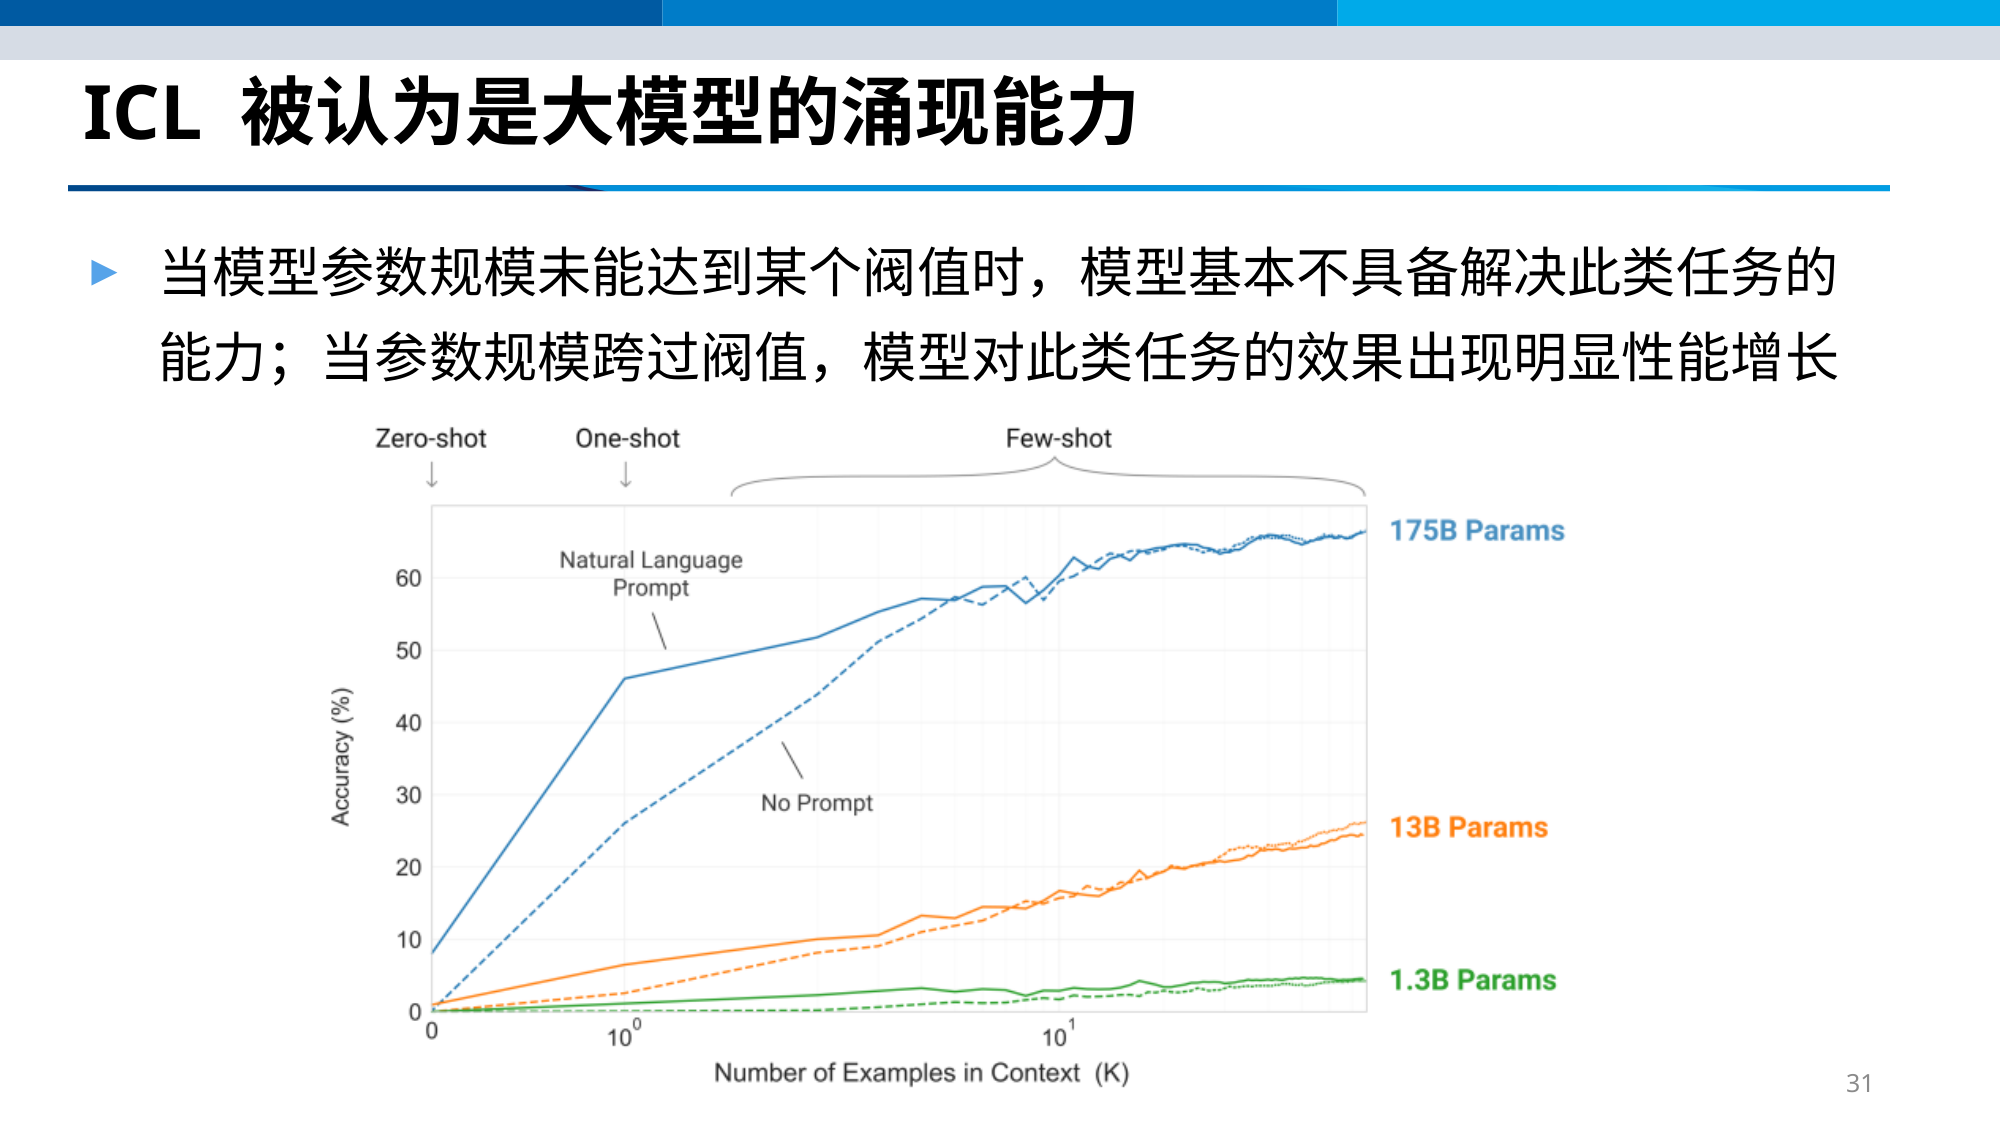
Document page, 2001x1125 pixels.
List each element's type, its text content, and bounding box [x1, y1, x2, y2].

title ICL 被认为是大模型的涌现能力 [68, 67, 1890, 167]
slide_number 31 [1569, 1054, 1890, 1115]
picture [68, 174, 1890, 199]
picture [320, 388, 1569, 1125]
list 当模型参数规模未能达到某个阀值时，模型基本不具备解决此类任务的能力；当参数规模跨过阀值，模型对此类任务的效果出现明显性能增长 [68, 211, 1886, 1041]
